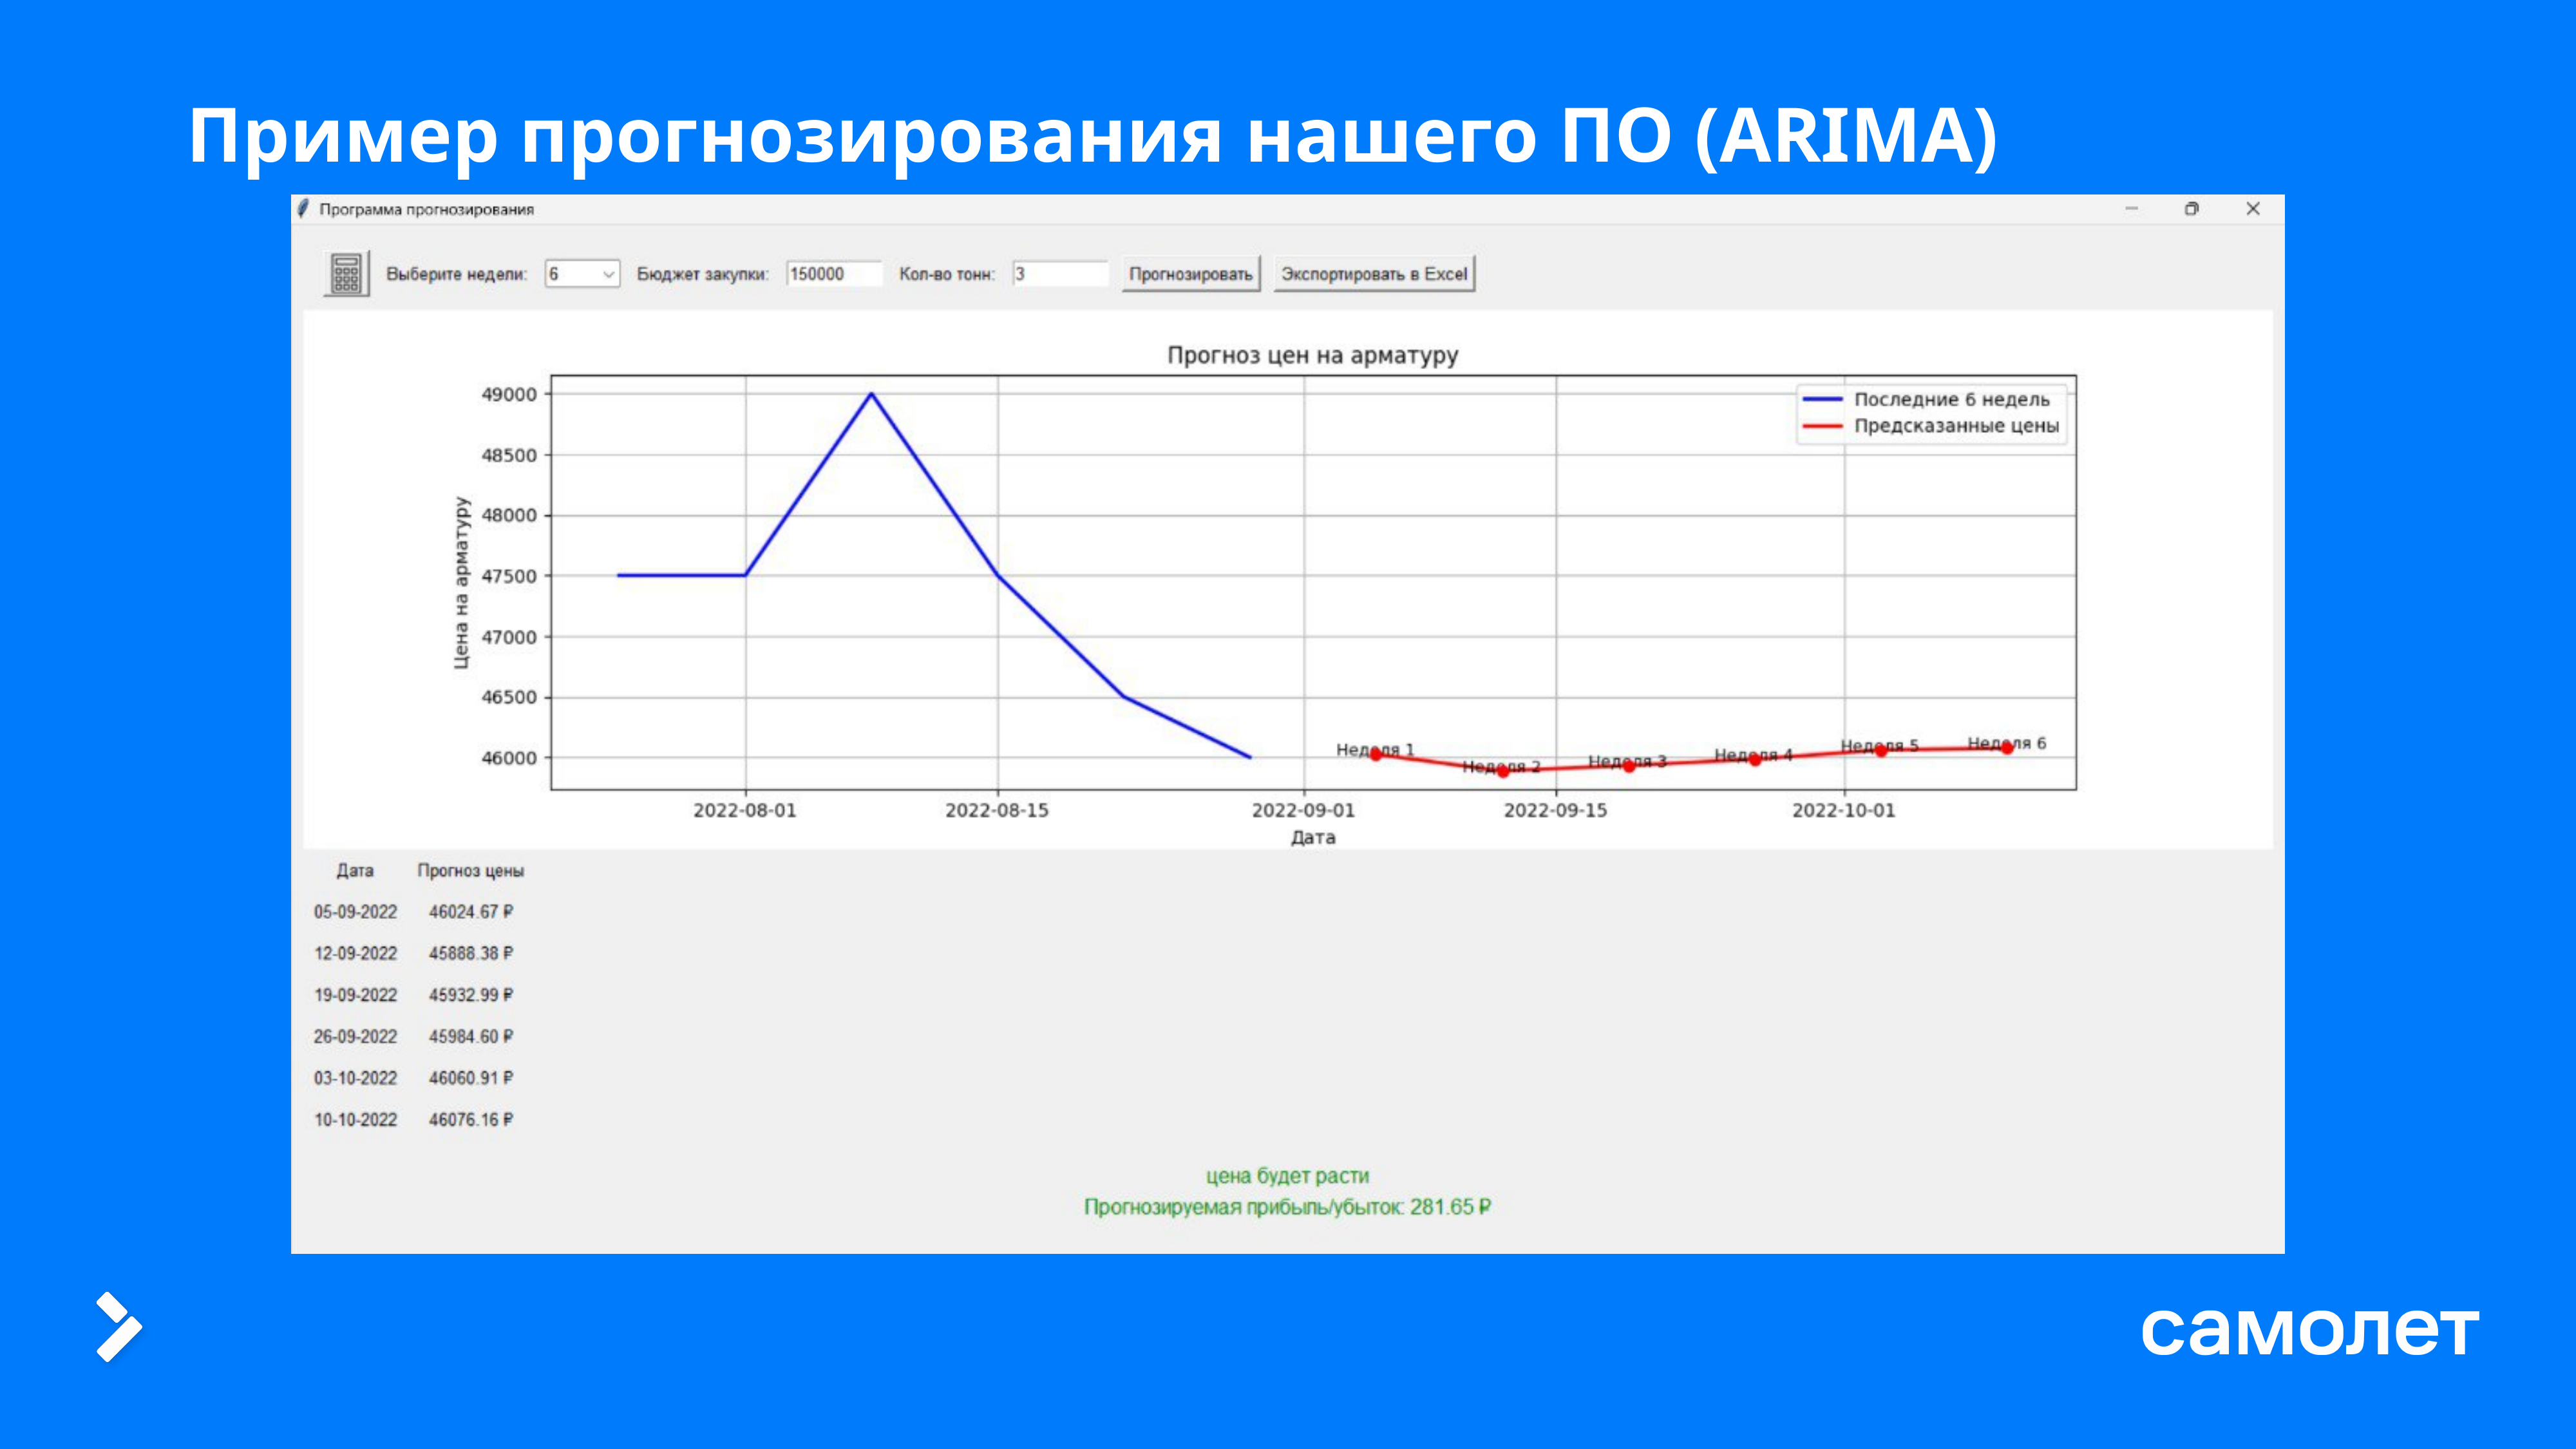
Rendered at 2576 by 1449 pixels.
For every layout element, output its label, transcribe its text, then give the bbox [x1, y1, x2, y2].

title Пример прогнозирования нашего ПО (ARIMA) [180, 80, 2061, 323]
picture [2142, 1310, 2480, 1356]
picture [291, 194, 2285, 1255]
picture [89, 1285, 155, 1376]
